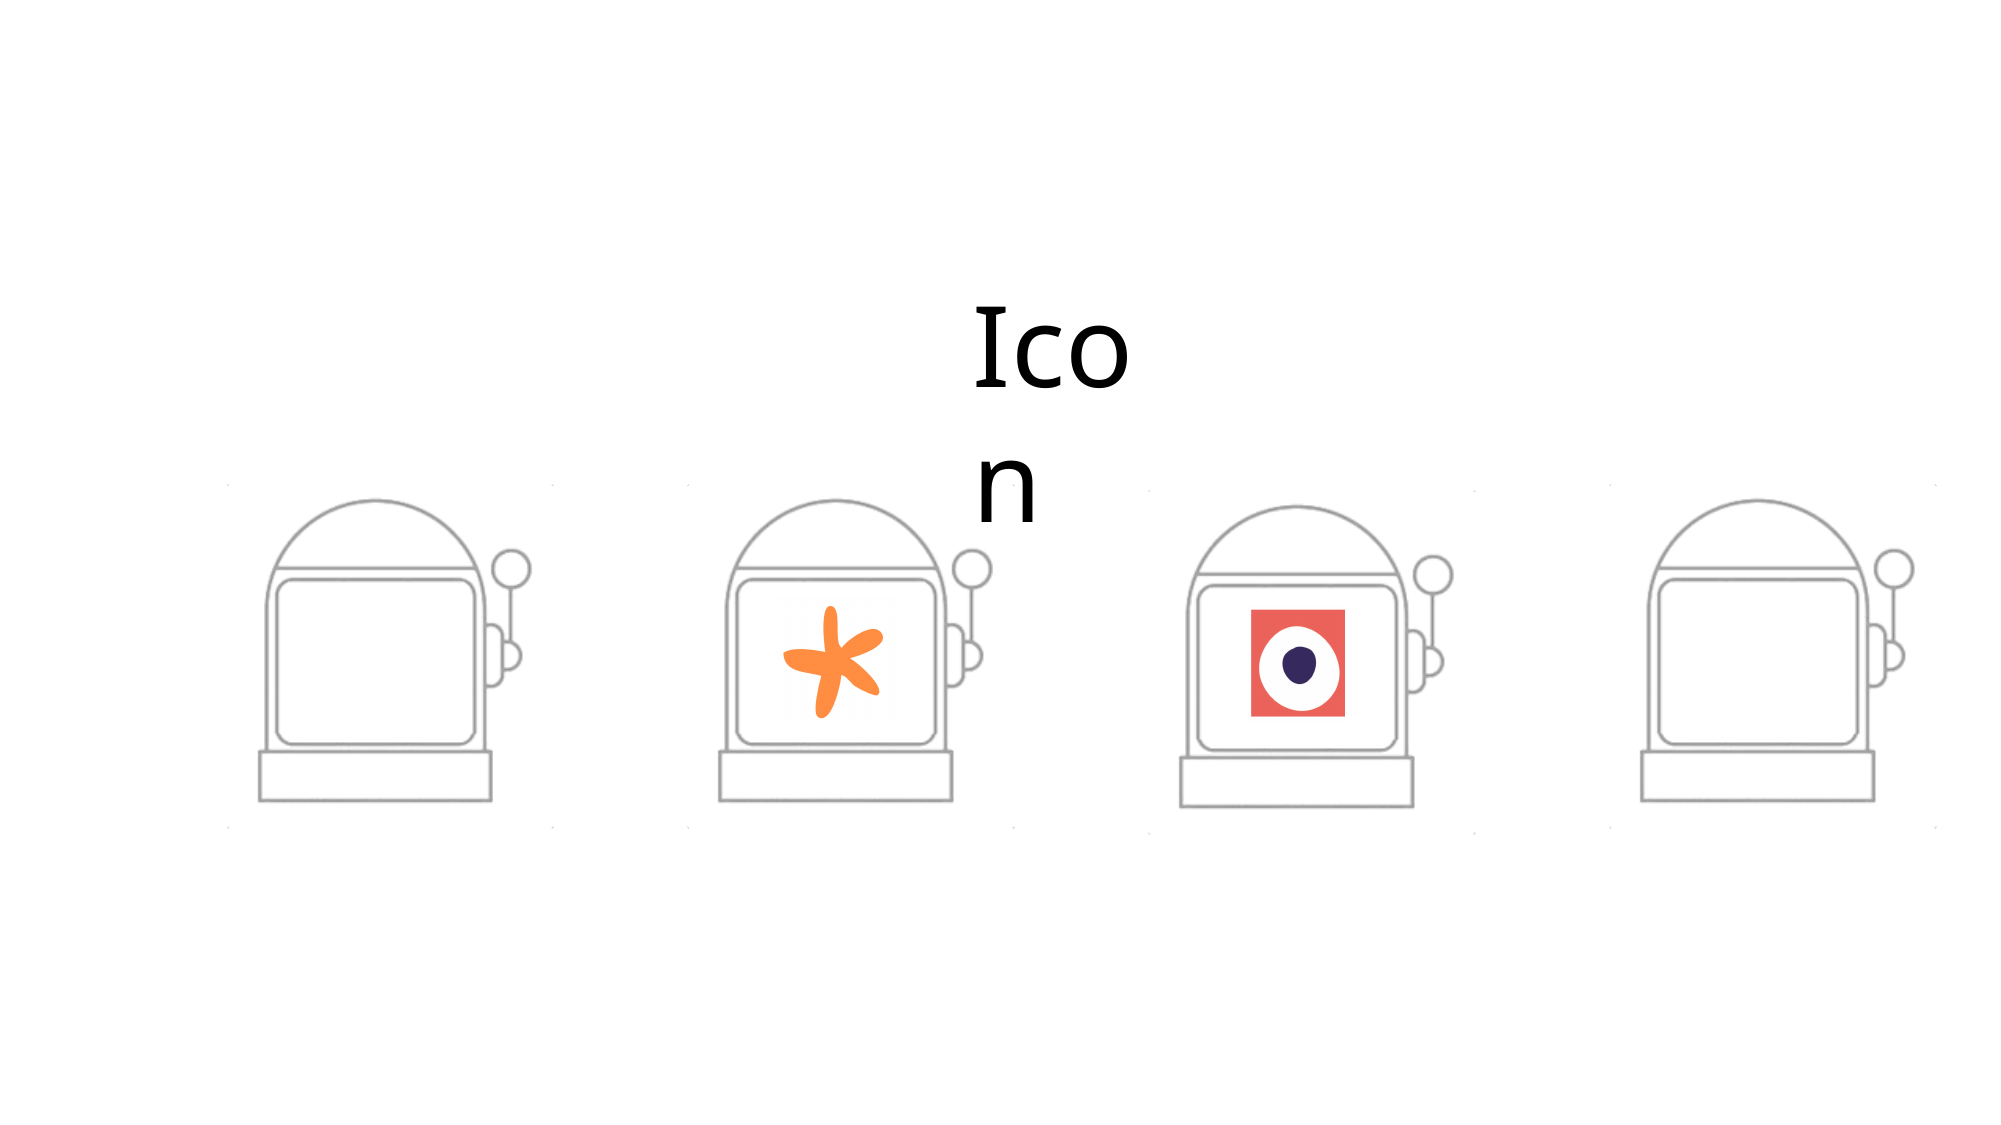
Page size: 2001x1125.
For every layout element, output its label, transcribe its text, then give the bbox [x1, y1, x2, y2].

picture [687, 483, 1016, 829]
picture [1608, 483, 1937, 829]
text_box Icon [958, 267, 1205, 552]
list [226, 483, 555, 829]
picture [1148, 489, 1476, 835]
